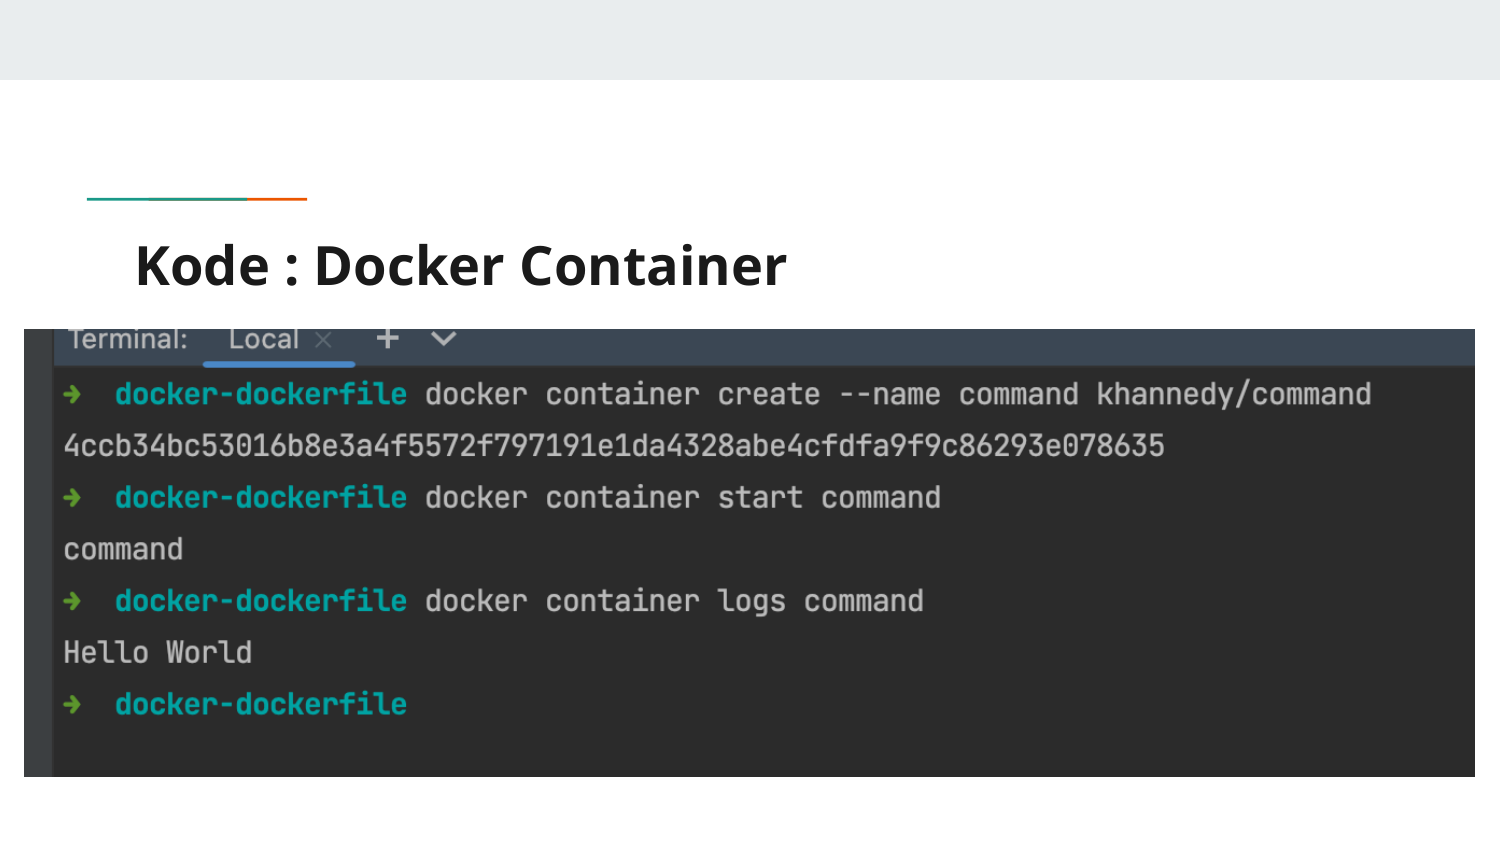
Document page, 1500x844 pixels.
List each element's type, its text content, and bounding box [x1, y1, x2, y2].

title Kode : Docker Container [119, 216, 1381, 305]
picture [24, 328, 1476, 777]
